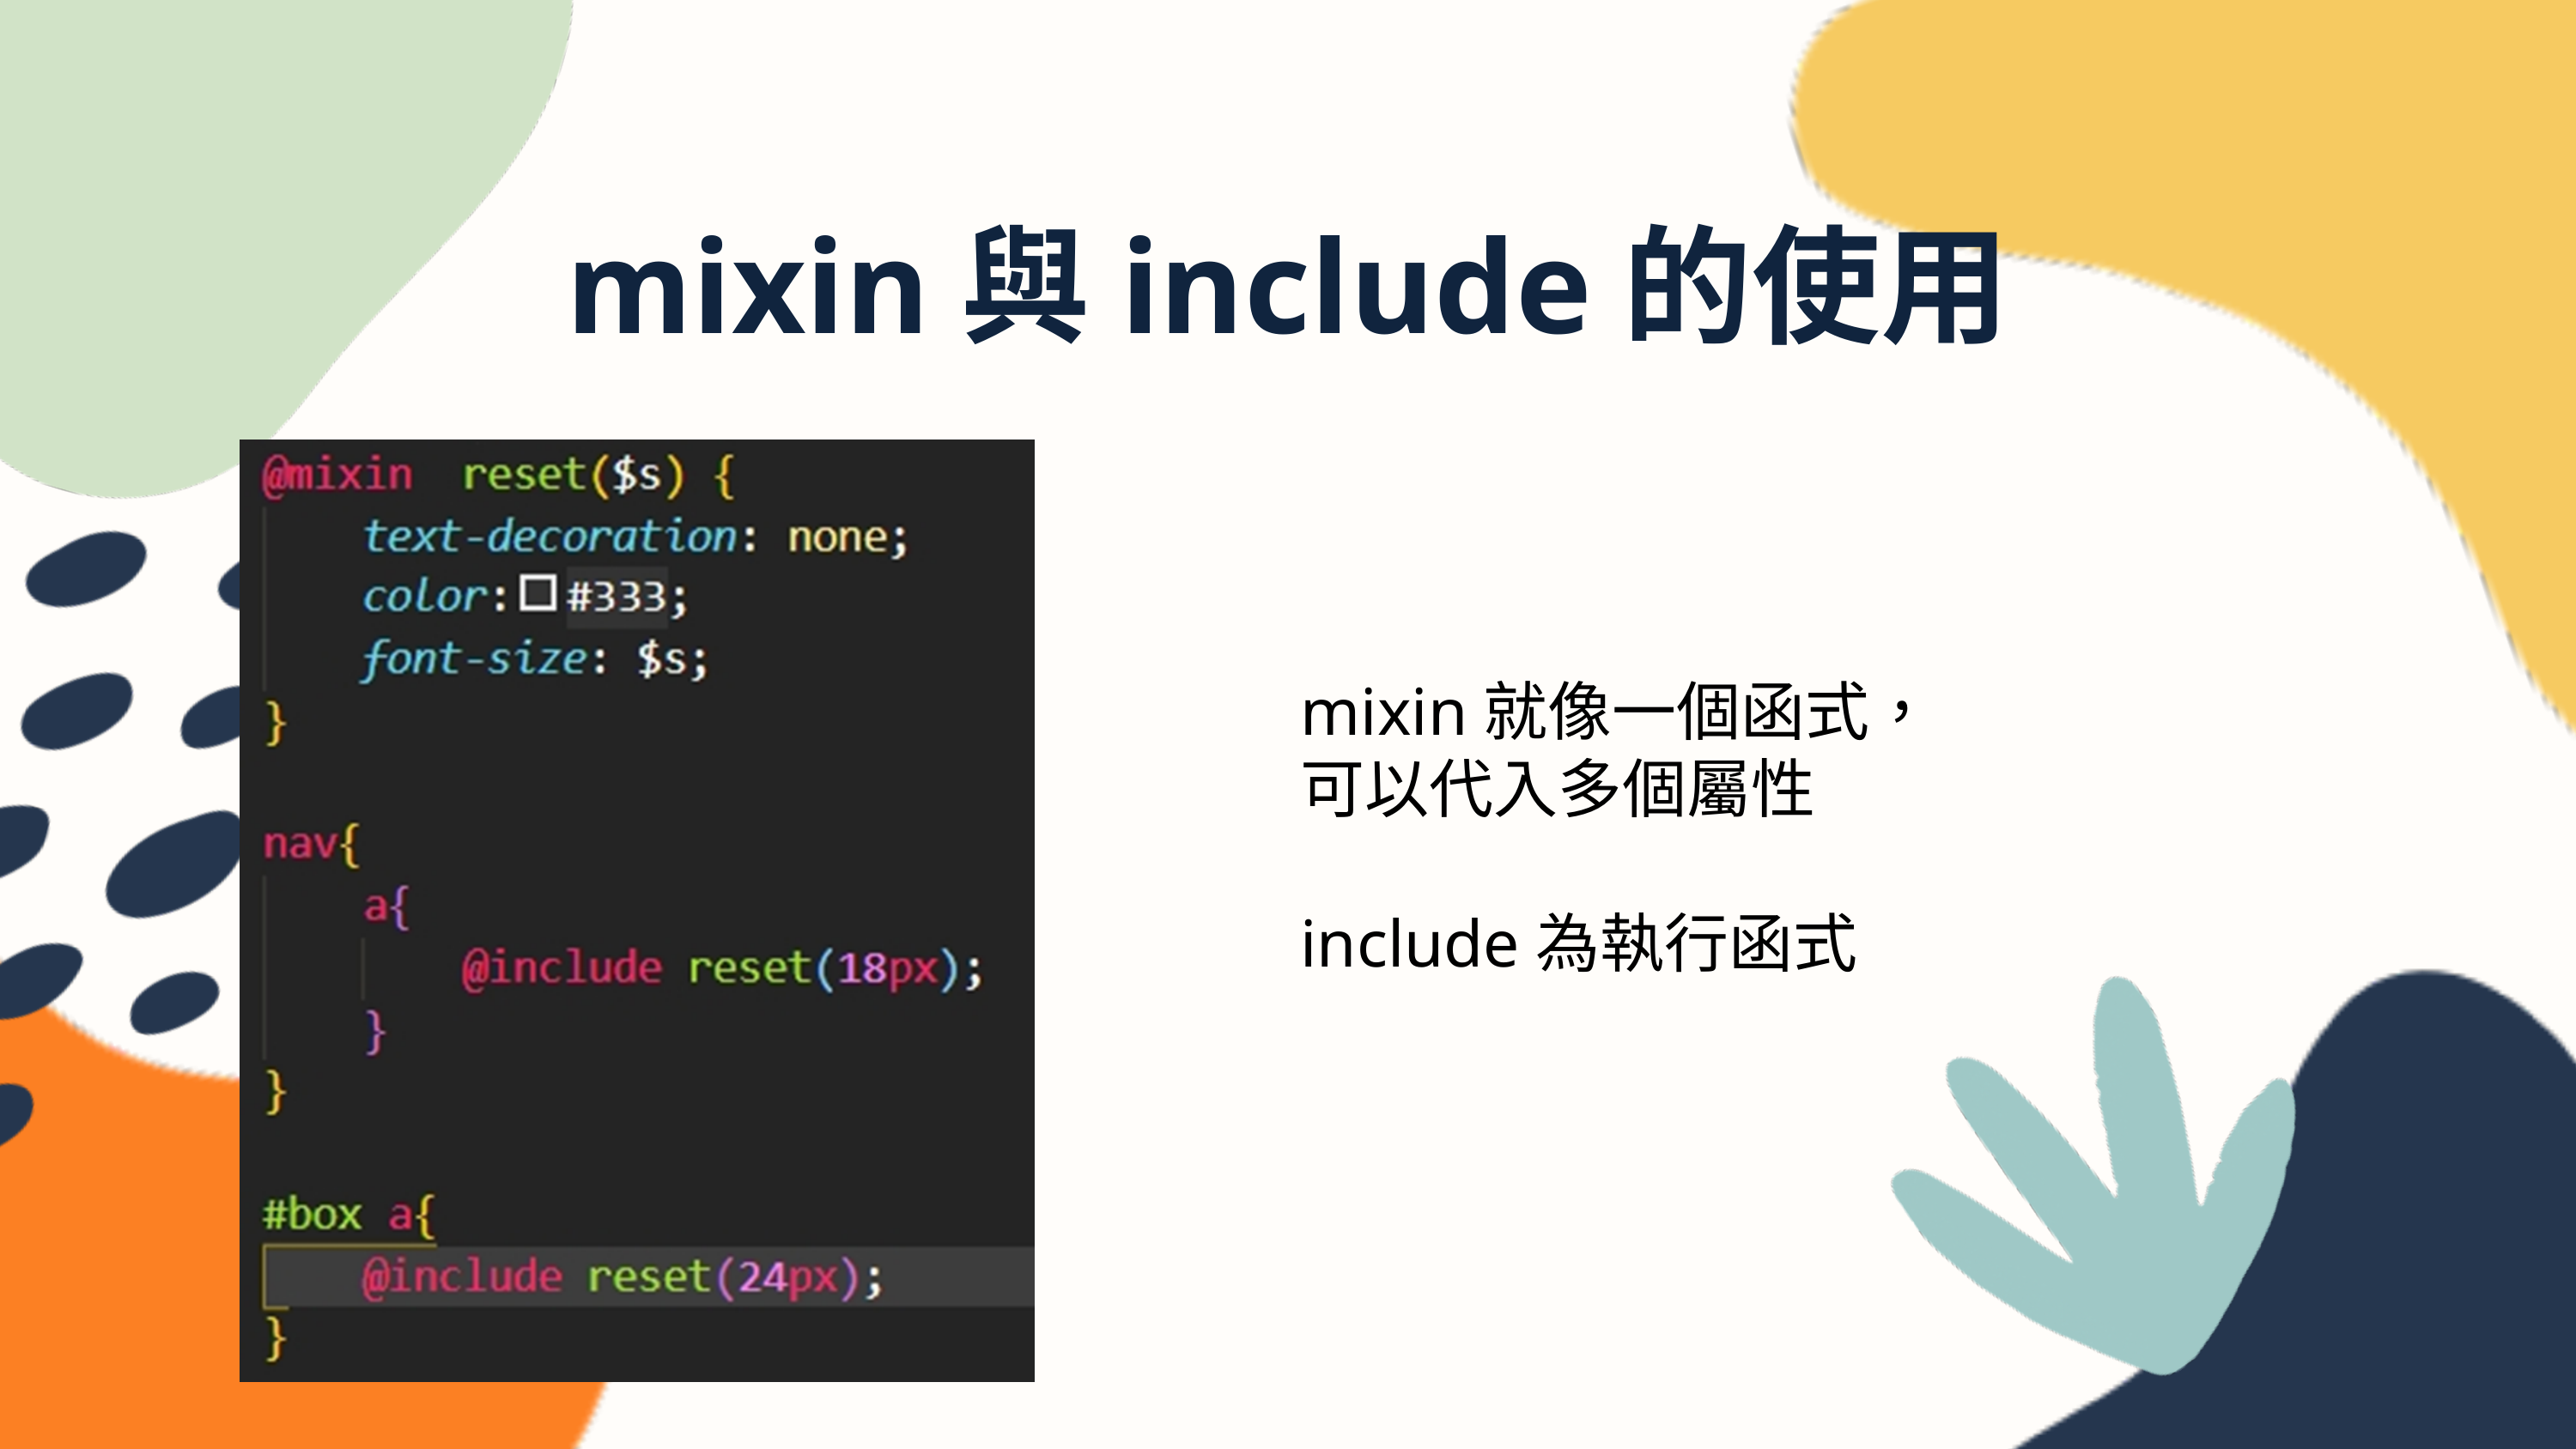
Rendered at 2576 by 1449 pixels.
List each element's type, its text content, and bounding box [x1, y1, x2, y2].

text_box mixin與include的使用 [550, 198, 1880, 385]
picture [1757, 0, 2576, 1449]
text_box mixin就像一個函式， 可以代入多個屬性 include為執行函式 [1287, 664, 2054, 986]
picture [0, 0, 1035, 1449]
